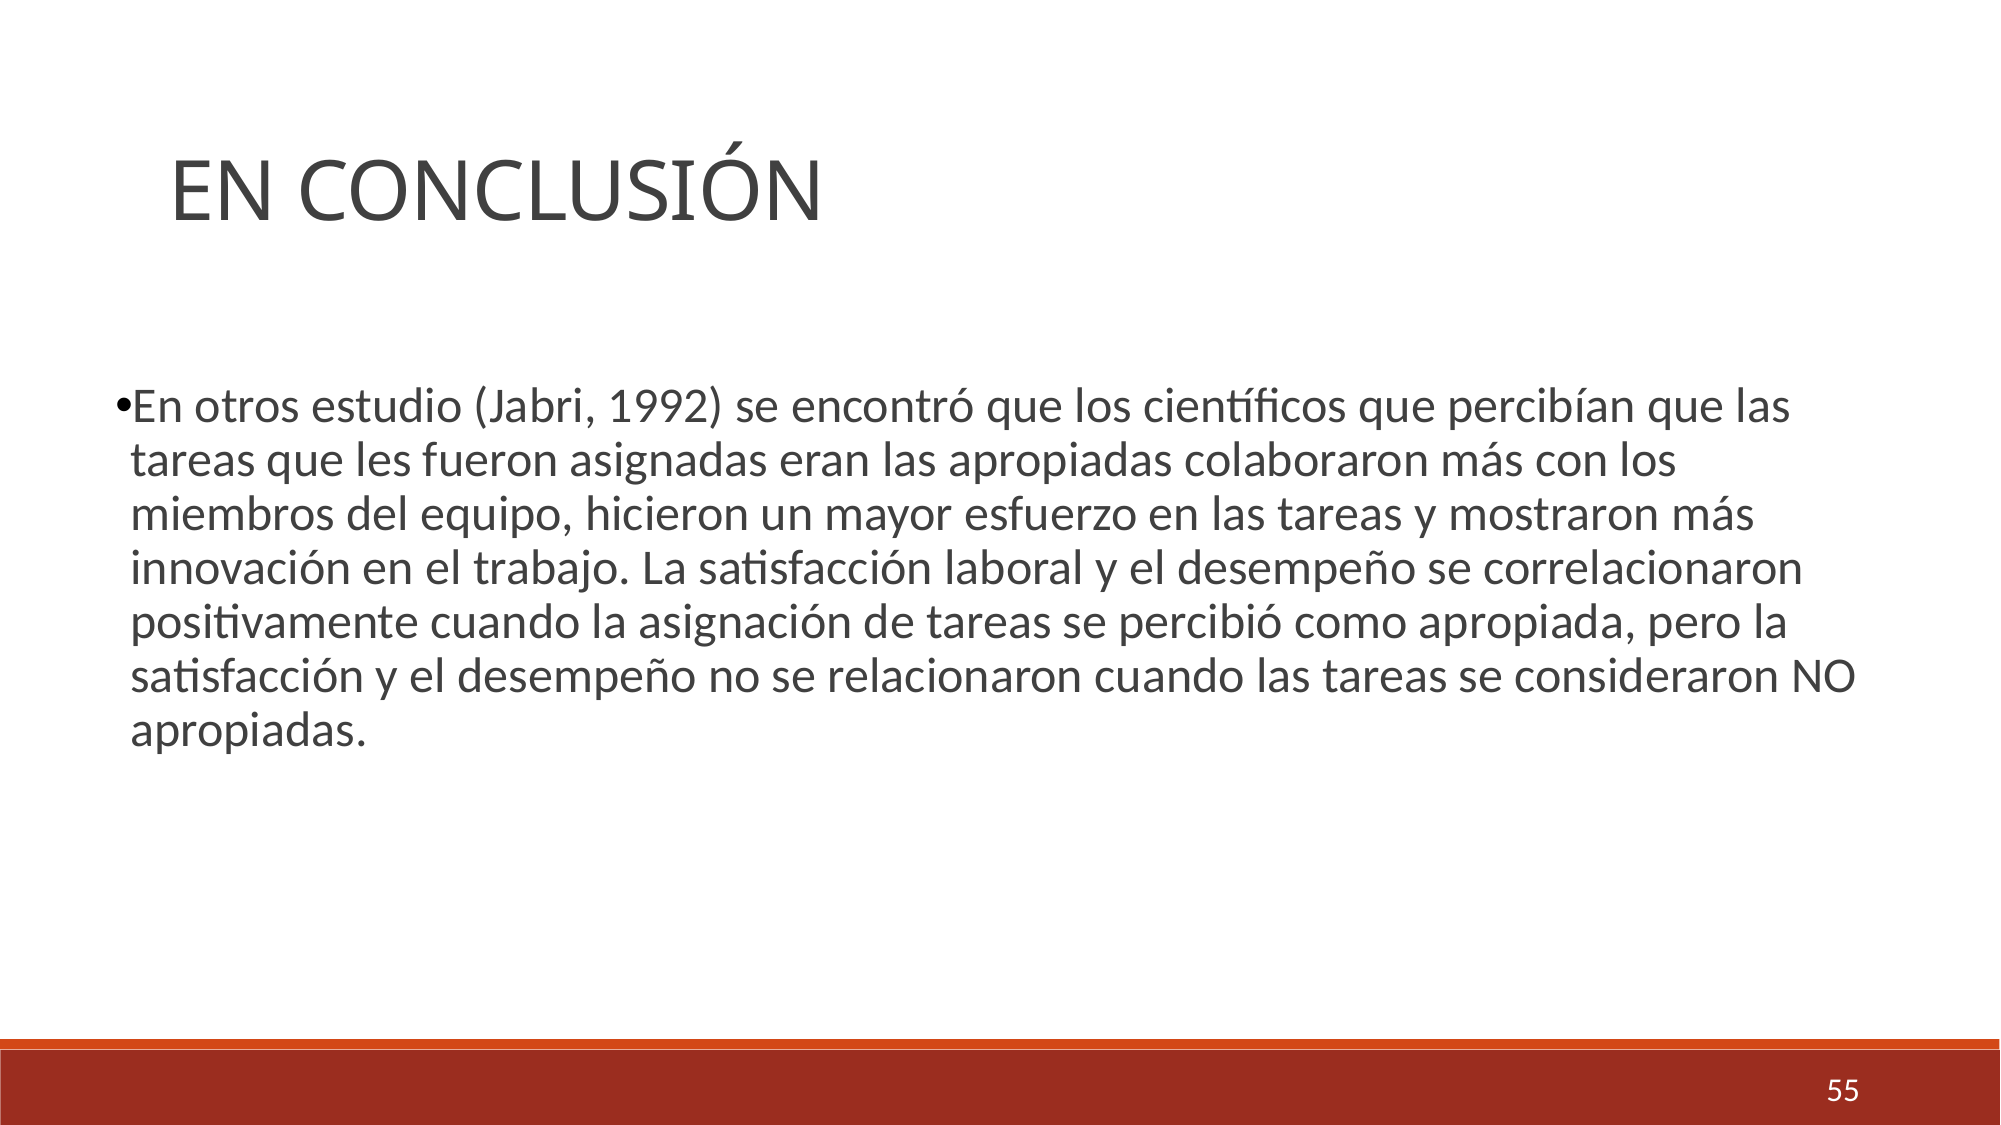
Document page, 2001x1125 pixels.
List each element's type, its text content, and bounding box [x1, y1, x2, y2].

slide_number 55 [126, 1061, 1875, 1115]
text_box En otros estudio (Jabri, 1992) se encontró que los científicos que percibían que las tareas que les fueron asignadas eran las apropiadas colaboraron más con los miembros del equipo, hicieron un mayor esfuerzo en las tareas y mostraron más innovación en el trabajo. La satisfacción laboral y el desempeño se correlacionaron positivamente cuando la asignación de tareas se percibió como apropiada, pero la satisfacción y el desempeño no se relacionaron cuando las tareas se consideraron NO apropiadas. [100, 372, 1901, 845]
text_box EN CONCLUSIÓN [154, 145, 1875, 270]
